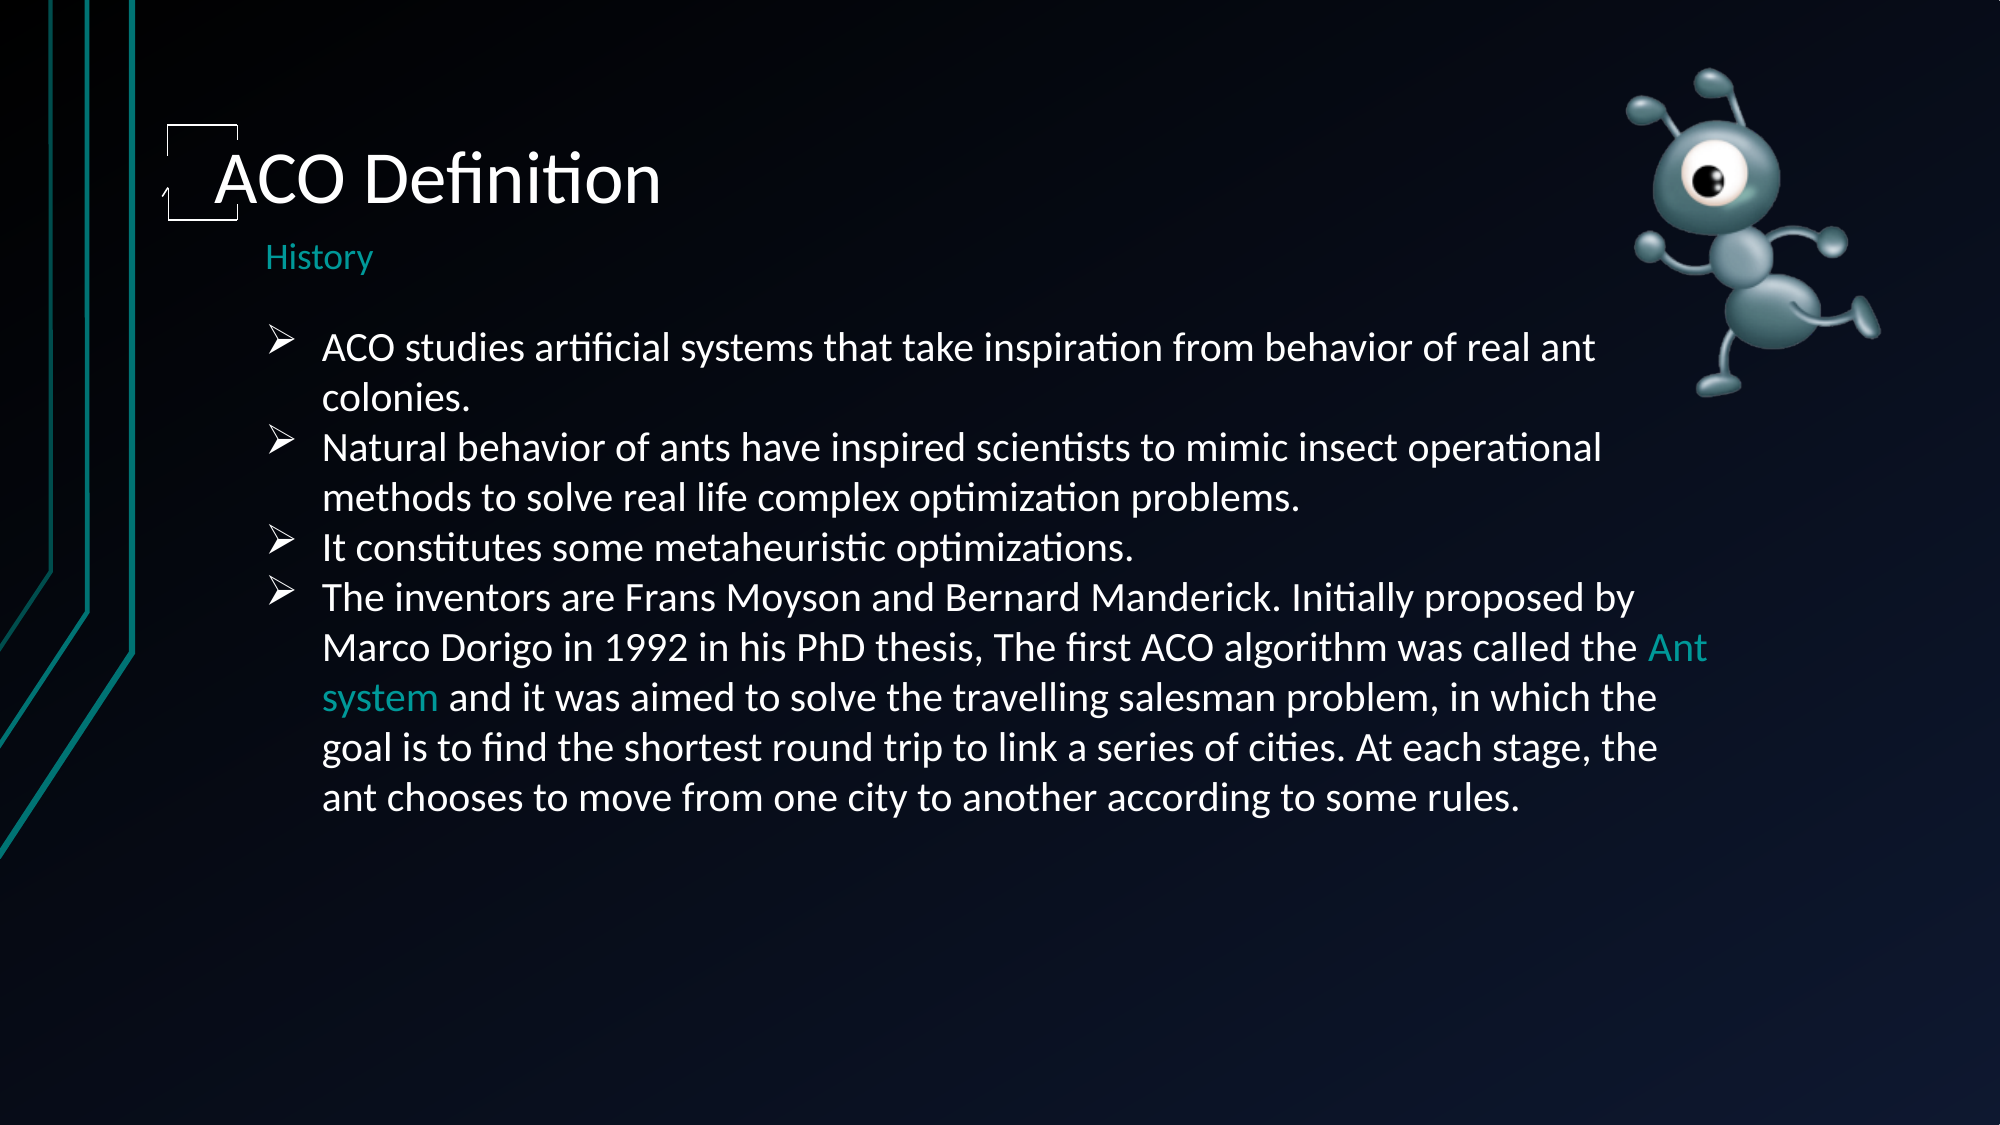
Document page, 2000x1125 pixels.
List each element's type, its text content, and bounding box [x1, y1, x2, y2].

text_box ACO Definition [246, 131, 1494, 220]
text_box ACO studies artificial systems that take inspiration from behavior of real ant colonies. Natural behavior of ants have inspired scientists to mimic insect operational methods to solve real life complex optimization problems. It constitutes some metaheuristic optimizations. The inventors are Frans Moyson and Bernard Manderick. Initially proposed by Marco Dorigo in 1992 in his PhD thesis, The first ACO algorithm was called the Ant system and it was aimed to solve the travelling salesman problem, in which the goal is to find the shortest round trip to link a series of cities. At each stage, the ant chooses to move from one city to another according to some rules. [250, 312, 1725, 828]
picture [1496, 62, 2000, 416]
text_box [161, 124, 238, 221]
text_box History [250, 230, 615, 294]
text_box [199, 424, 1900, 996]
